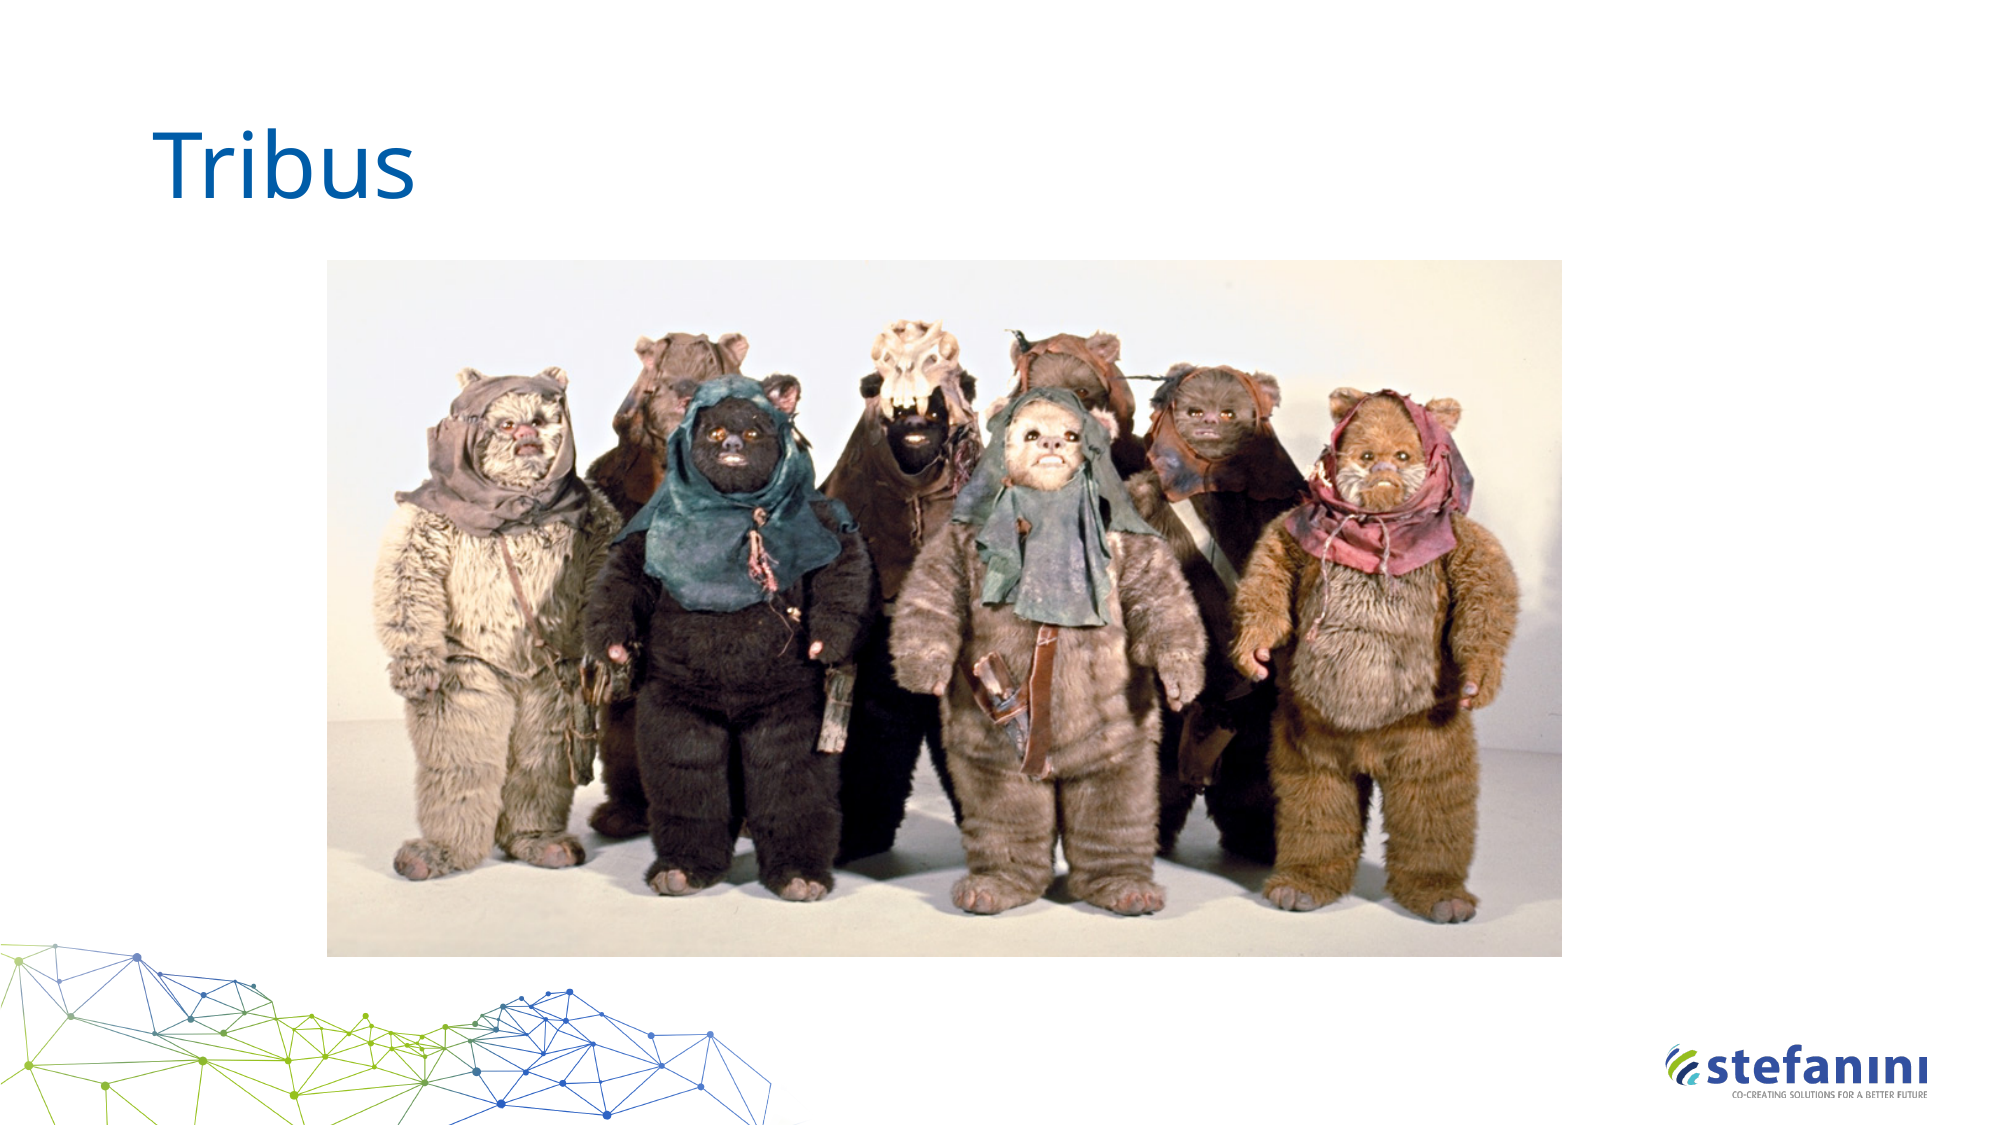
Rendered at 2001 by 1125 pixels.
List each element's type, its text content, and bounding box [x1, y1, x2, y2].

picture [0, 260, 1562, 1125]
picture [1665, 1043, 1927, 1098]
title Tribus [137, 59, 1863, 278]
